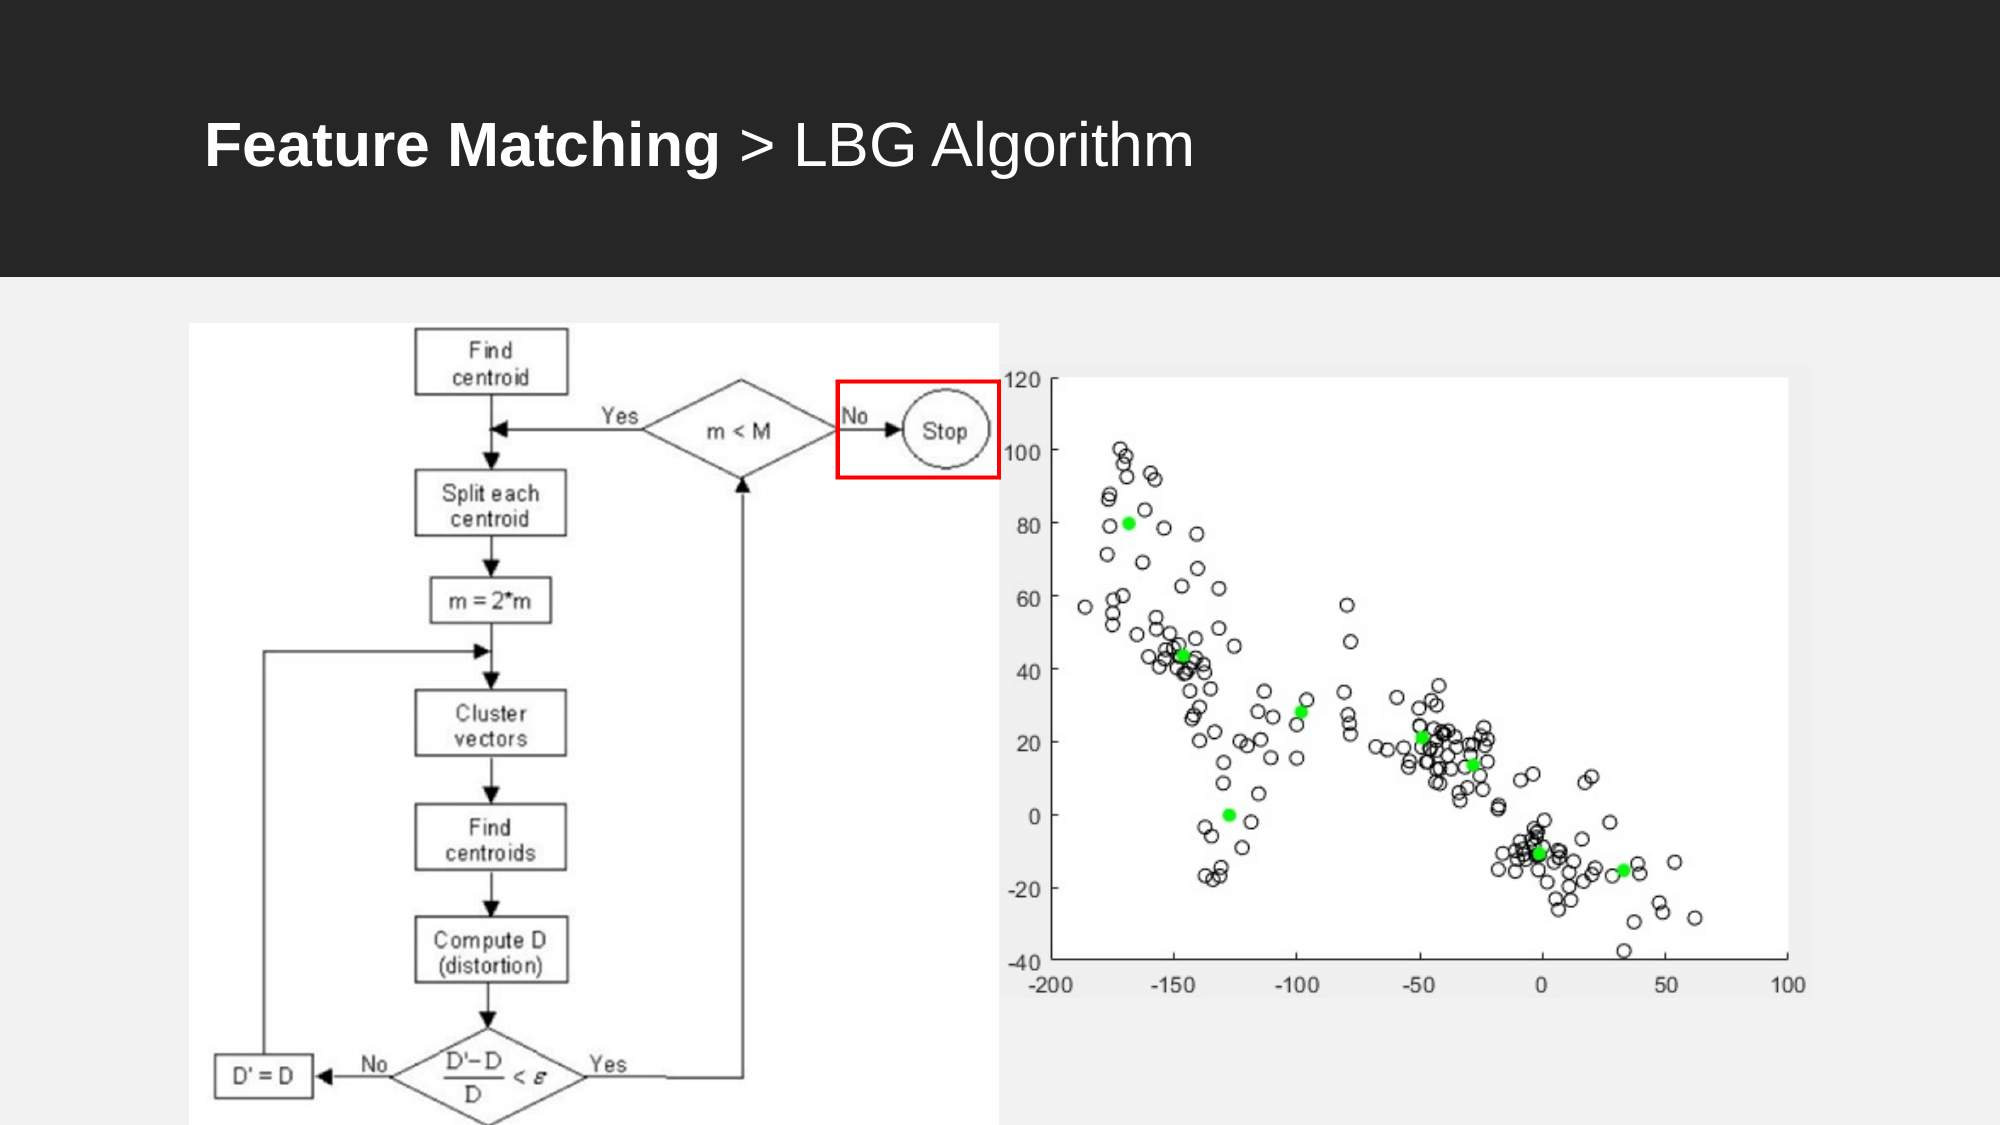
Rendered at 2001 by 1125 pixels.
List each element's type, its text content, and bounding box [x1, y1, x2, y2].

title Feature Matching > LBG Algorithm [189, 104, 1921, 253]
picture [189, 323, 1001, 1125]
text_box [0, 276, 2000, 1125]
text_box [0, 0, 2000, 276]
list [1001, 364, 1811, 998]
